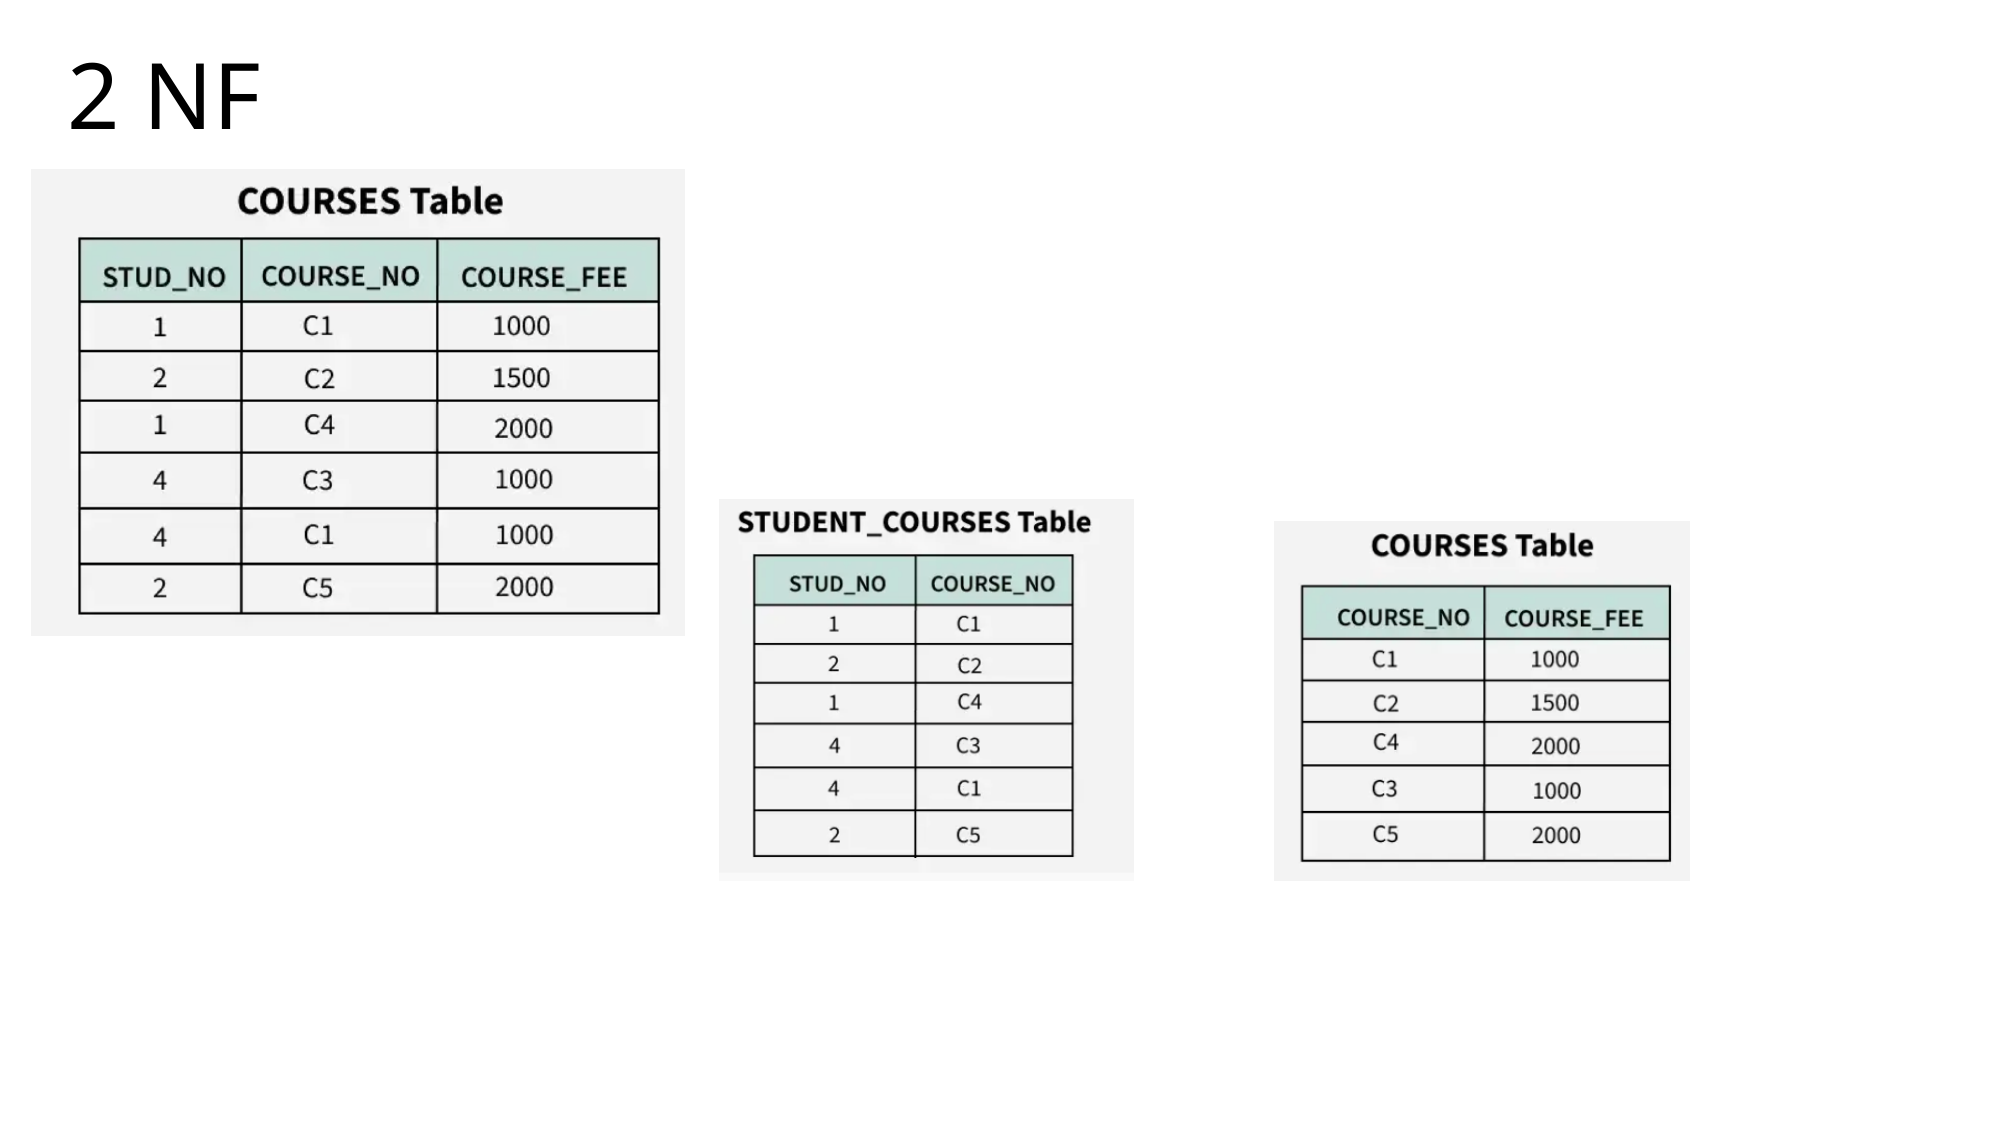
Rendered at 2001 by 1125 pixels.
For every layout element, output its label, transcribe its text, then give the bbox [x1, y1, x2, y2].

picture [1274, 521, 1690, 882]
picture [718, 499, 1135, 882]
title 2 NF [67, 50, 1786, 134]
picture [31, 169, 685, 637]
